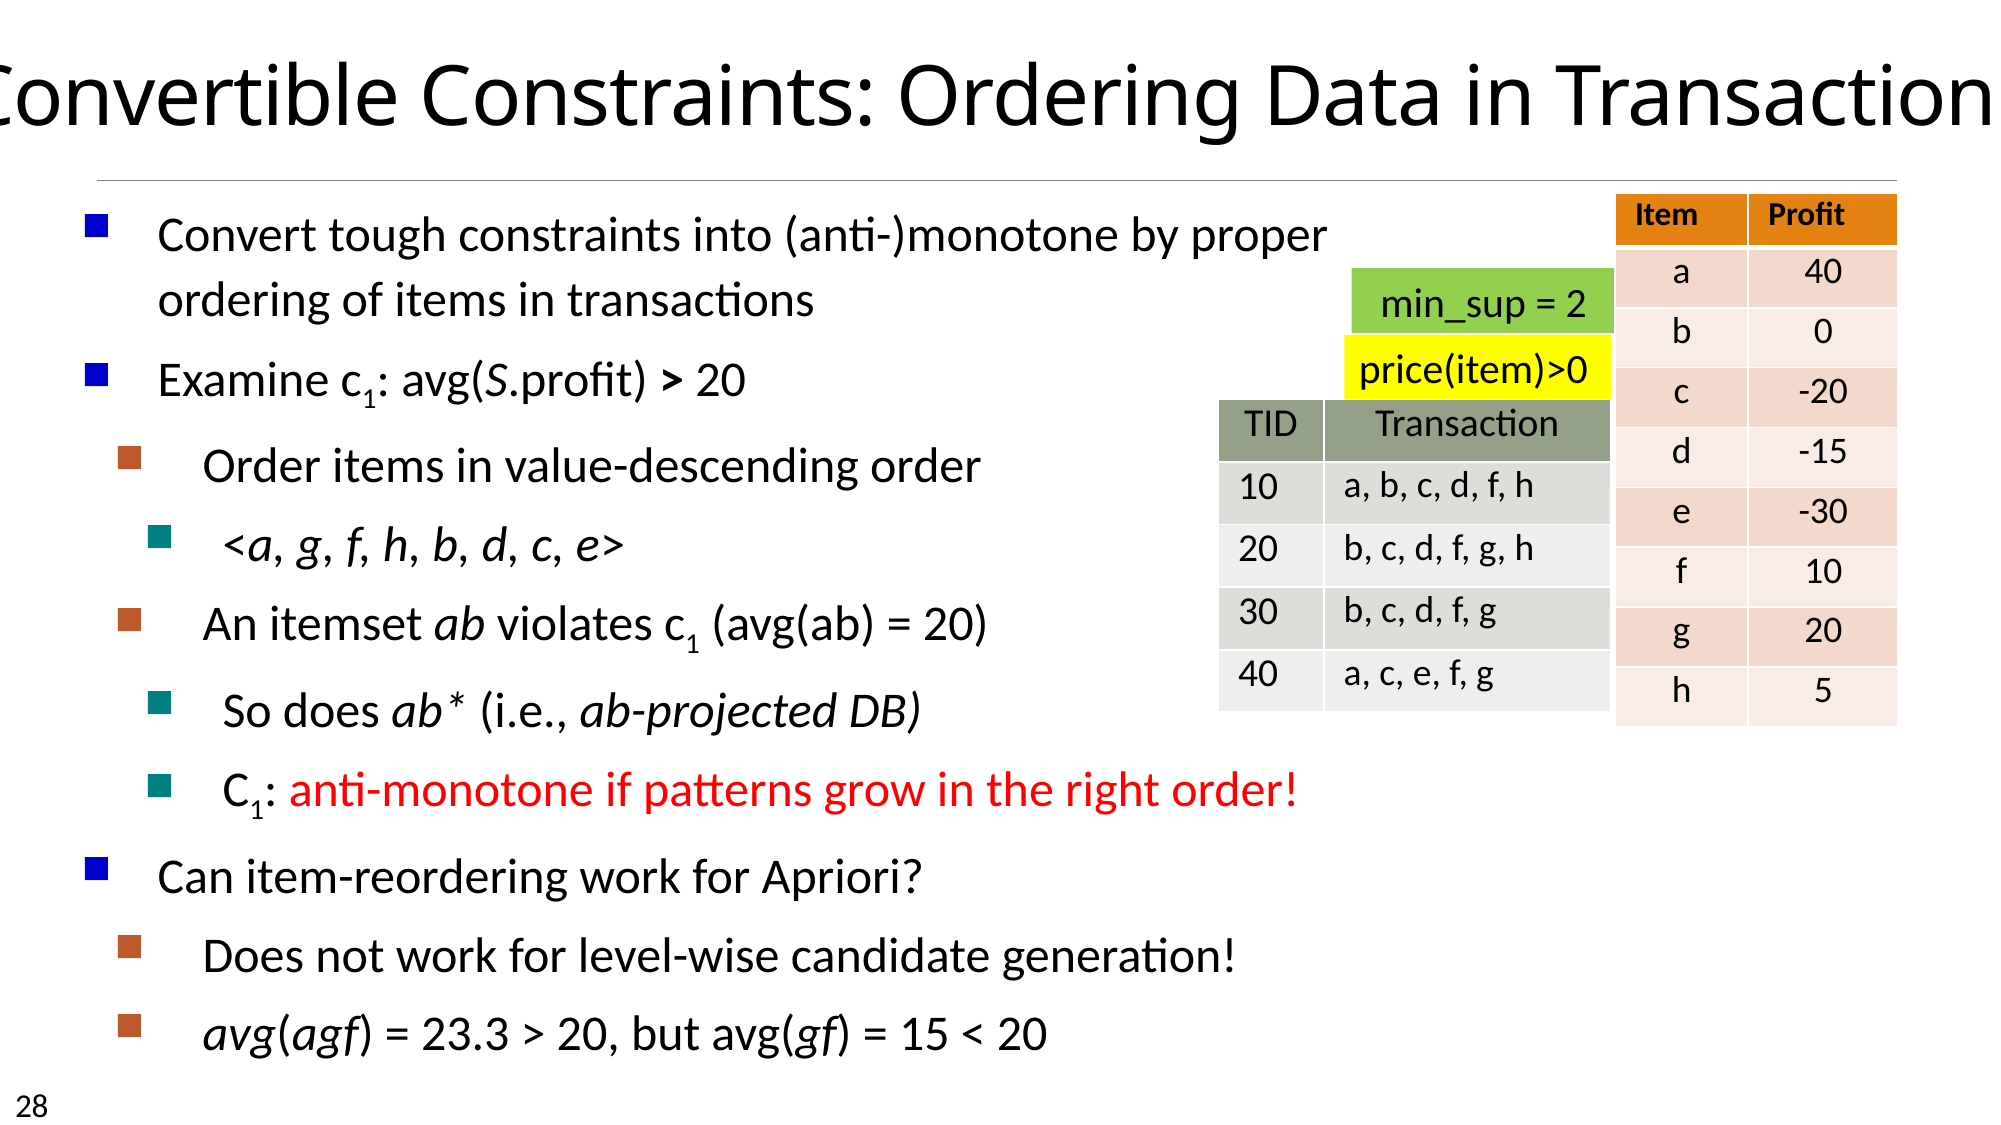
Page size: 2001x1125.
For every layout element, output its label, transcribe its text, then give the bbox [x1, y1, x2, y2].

table_header Transaction [1325, 400, 1610, 461]
table_header TID [1219, 400, 1323, 461]
table_cell d [1616, 428, 1747, 487]
table_header Item [1616, 194, 1747, 245]
title Convertible Constraints: Ordering Data in Transactions [0, 62, 2000, 150]
table_cell 5 [1749, 668, 1897, 726]
table_cell -15 [1749, 428, 1897, 487]
table_cell f [1616, 548, 1747, 606]
table_cell 20 [1219, 525, 1323, 586]
table_cell -30 [1749, 488, 1897, 546]
table_cell 30 [1219, 588, 1323, 649]
table_cell e [1616, 488, 1747, 546]
table_cell a, b, c, d, f, h [1325, 463, 1610, 524]
table_cell b, c, d, f, g [1325, 588, 1610, 649]
table_cell 0 [1749, 309, 1897, 367]
table_cell 40 [1219, 651, 1323, 711]
text_box min_sup = 2 [1351, 268, 1614, 333]
table_cell c [1616, 368, 1747, 427]
table_cell a [1616, 250, 1747, 307]
table_header Profit [1749, 194, 1897, 245]
table_cell a, c, e, f, g [1325, 651, 1610, 711]
table_cell g [1616, 608, 1747, 666]
table_cell -20 [1749, 368, 1897, 427]
table_cell 40 [1749, 250, 1897, 307]
text_box price(item)>0 [1344, 334, 1611, 400]
table_cell b, c, d, f, g, h [1325, 525, 1610, 586]
table_cell h [1616, 668, 1747, 726]
table_cell b [1616, 309, 1747, 367]
table_cell 20 [1749, 608, 1897, 666]
table_cell 10 [1219, 463, 1323, 524]
table_cell 10 [1749, 548, 1897, 606]
list Convert tough constraints into (anti-)monotone by proper ordering of items in transactions Examine c1: avg(S.profit) > 20 Order items in value-descending order <a, g, f, h, b, d, c, e> An itemset ab violates c1 (avg(ab) = 20) So does ab* (i.e., ab-projected DB) C1: anti-monotone if patterns grow in the right order! Can item-reordering work for Apriori? Does not work for level-wise candidate generation! avg(agf) = 23.3 > 20, but avg(gf) = 15 < 20 [66, 187, 1378, 1092]
